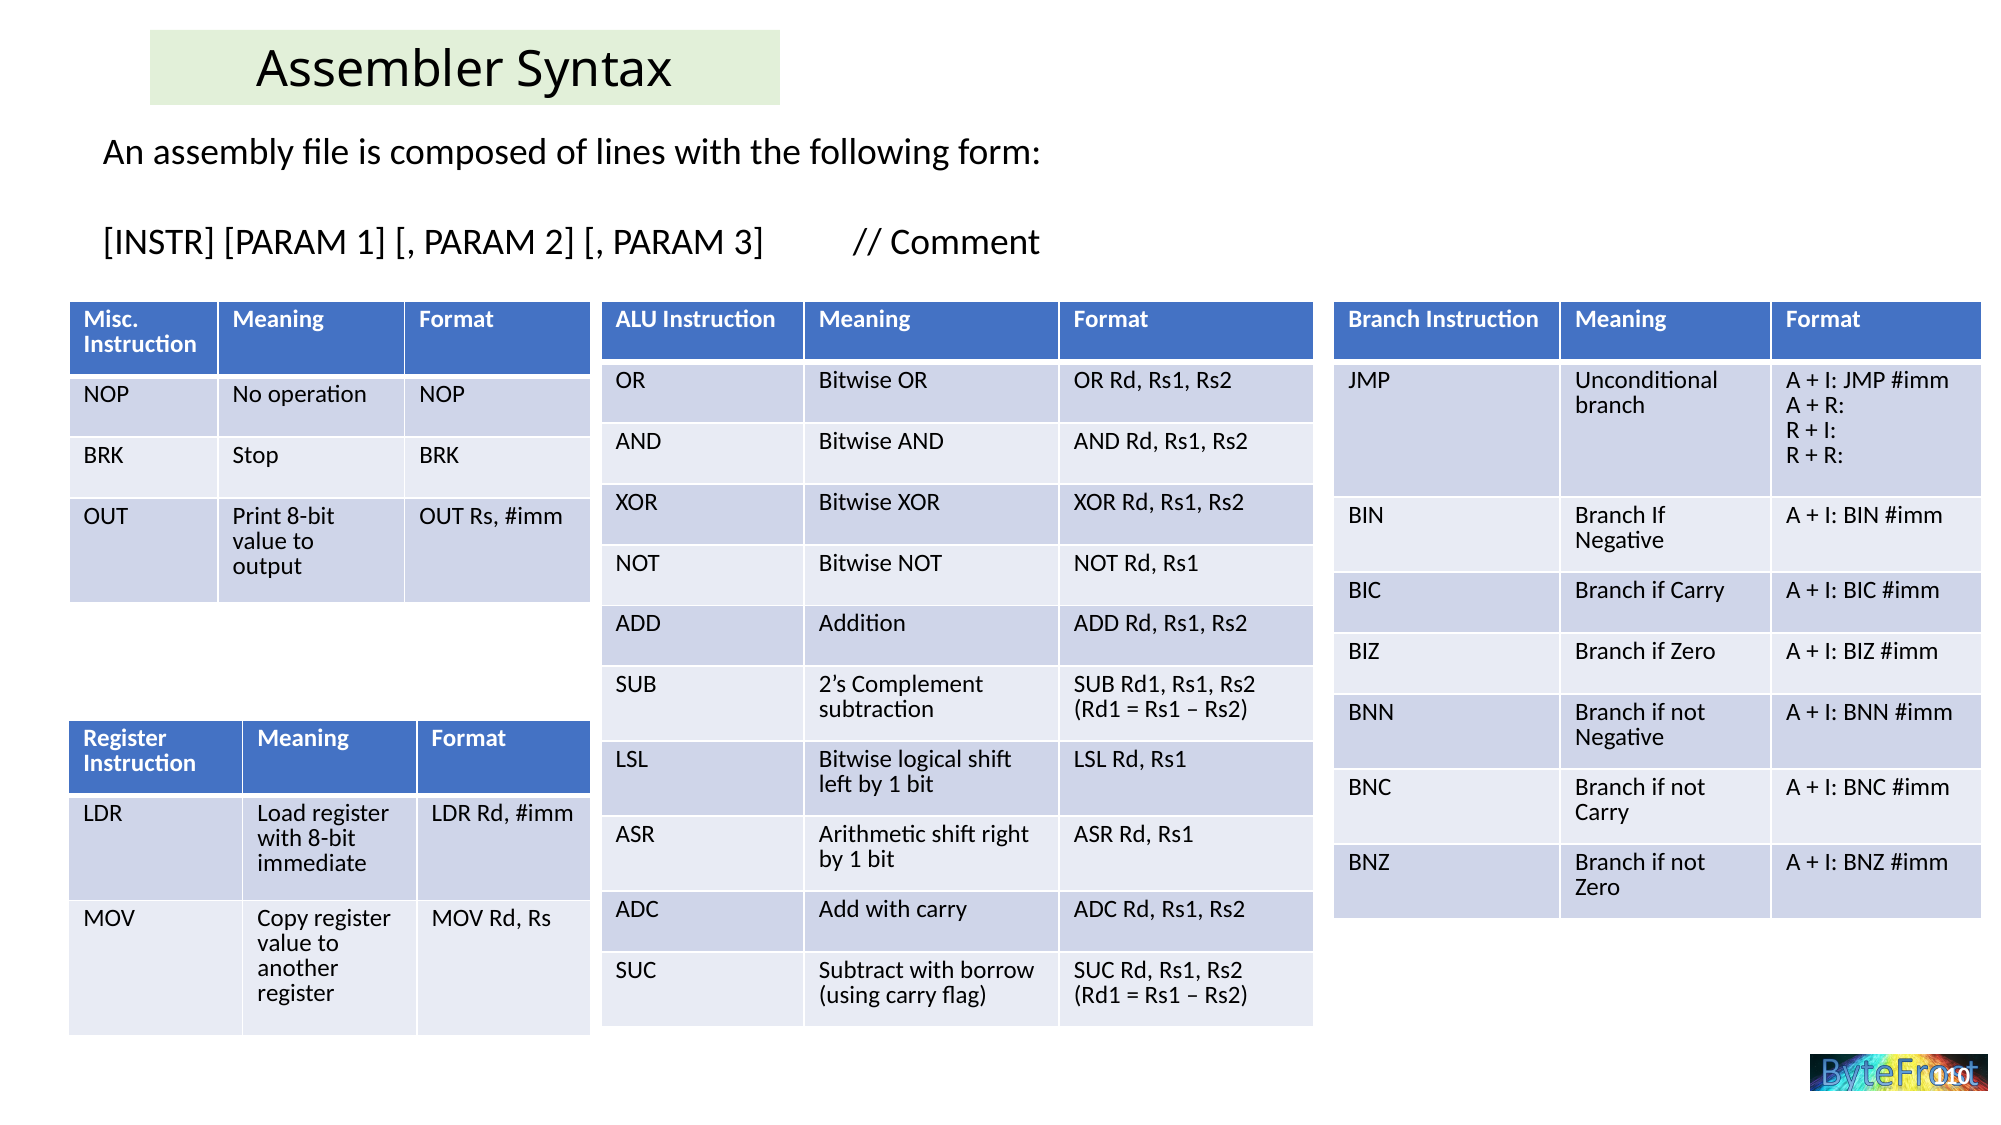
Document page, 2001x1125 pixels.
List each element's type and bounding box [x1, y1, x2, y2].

table_cell [805, 365, 1058, 422]
table_cell [602, 365, 803, 422]
table_cell [1334, 695, 1559, 768]
table_cell [1561, 634, 1770, 693]
table_cell [1772, 573, 1981, 632]
table_cell [1060, 485, 1313, 544]
table_cell [70, 379, 217, 436]
table_cell [602, 606, 803, 665]
table_header [418, 721, 590, 793]
table_header [69, 721, 242, 793]
text_box [1535, 1044, 1986, 1105]
table_cell [1060, 953, 1313, 1026]
table_cell [1060, 892, 1313, 951]
table_header [219, 302, 404, 374]
table_header [1561, 302, 1770, 359]
table_header [805, 302, 1058, 359]
table_cell [805, 667, 1058, 740]
table_cell [805, 606, 1058, 665]
table_cell [1060, 424, 1313, 483]
table_cell [405, 499, 590, 602]
table_cell [805, 953, 1058, 1026]
table_header [602, 302, 803, 359]
table_cell [418, 901, 590, 1035]
table_cell [602, 424, 803, 483]
table_cell [1334, 770, 1559, 843]
table_cell [219, 499, 404, 602]
table_cell [805, 742, 1058, 815]
table_cell [1060, 365, 1313, 422]
table_cell [602, 817, 803, 890]
table_cell [405, 379, 590, 436]
table_cell [805, 892, 1058, 951]
table_cell [219, 379, 404, 436]
table_cell [602, 667, 803, 740]
table_cell [1561, 573, 1770, 632]
table_cell [1334, 845, 1559, 918]
table_cell [1772, 498, 1981, 571]
table_cell [243, 798, 416, 900]
table_cell [805, 817, 1058, 890]
table_cell [219, 438, 404, 497]
table_cell [1060, 817, 1313, 890]
table_cell [1561, 498, 1770, 571]
table_cell [69, 798, 242, 900]
table_cell [805, 546, 1058, 605]
table_cell [1060, 546, 1313, 605]
table_cell [1060, 606, 1313, 665]
table_cell [1060, 667, 1313, 740]
table_header [1772, 302, 1981, 359]
table_cell [1334, 634, 1559, 693]
table_cell [1561, 770, 1770, 843]
table_cell [1334, 498, 1559, 571]
table_header [243, 721, 416, 793]
table_cell [1060, 742, 1313, 815]
table_cell [602, 546, 803, 605]
title [150, 29, 780, 105]
table_cell [1772, 365, 1981, 496]
table_cell [602, 892, 803, 951]
table_cell [805, 424, 1058, 483]
table_cell [69, 901, 242, 1035]
table_cell [405, 438, 590, 497]
table_cell [70, 438, 217, 497]
table_cell [1561, 695, 1770, 768]
table_header [405, 302, 590, 374]
table_cell [1772, 770, 1981, 843]
table_cell [243, 901, 416, 1035]
table_cell [1772, 634, 1981, 693]
picture [1810, 1054, 1988, 1091]
table_header [1334, 302, 1559, 359]
table_cell [602, 742, 803, 815]
table_cell [1772, 695, 1981, 768]
table_cell [1561, 365, 1770, 496]
table_header [1060, 302, 1313, 359]
table_cell [418, 798, 590, 900]
table_cell [1334, 365, 1559, 496]
table_cell [602, 953, 803, 1026]
table_cell [1772, 845, 1981, 918]
table_cell [805, 485, 1058, 544]
table_header [70, 302, 217, 374]
table_cell [70, 499, 217, 602]
text_box [88, 119, 1205, 270]
table_cell [602, 485, 803, 544]
table_cell [1334, 573, 1559, 632]
table_cell [1561, 845, 1770, 918]
